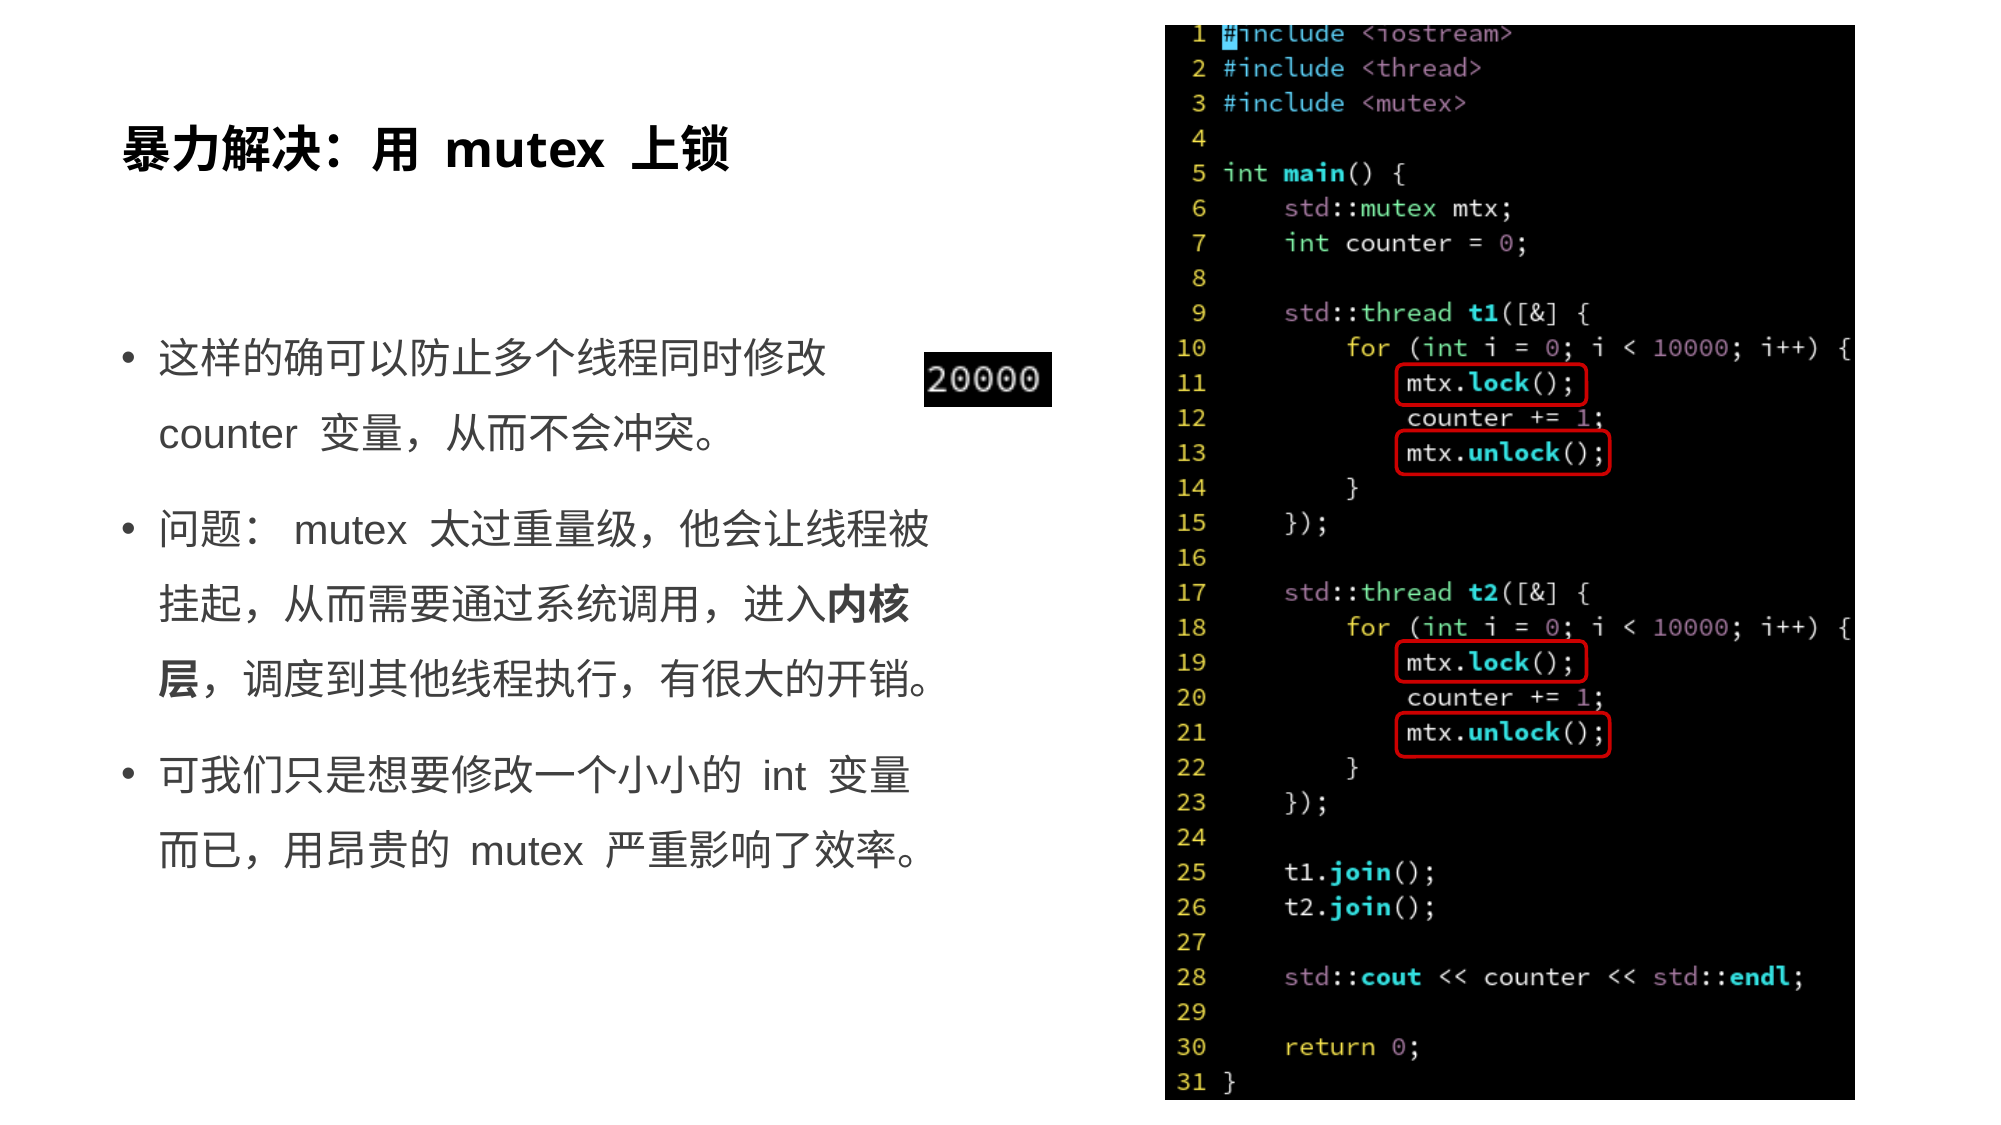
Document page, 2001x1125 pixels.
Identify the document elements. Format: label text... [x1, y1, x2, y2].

title 暴力解决：用 mutex 上锁 [106, 42, 1165, 260]
list 这样的确可以防止多个线程同时修改 counter 变量，从而不会冲突。 问题：mutex 太过重量级，他会让线程被挂起，从而需要通过系统调用，进入内核层，调度到其他线程执行，有很大的开销。 可我们只是想要修改一个小小的 int 变量而已，用昂贵的 mutex 严重影响了效率。 [106, 299, 957, 1014]
picture [924, 352, 1052, 407]
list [1165, 25, 1855, 1100]
